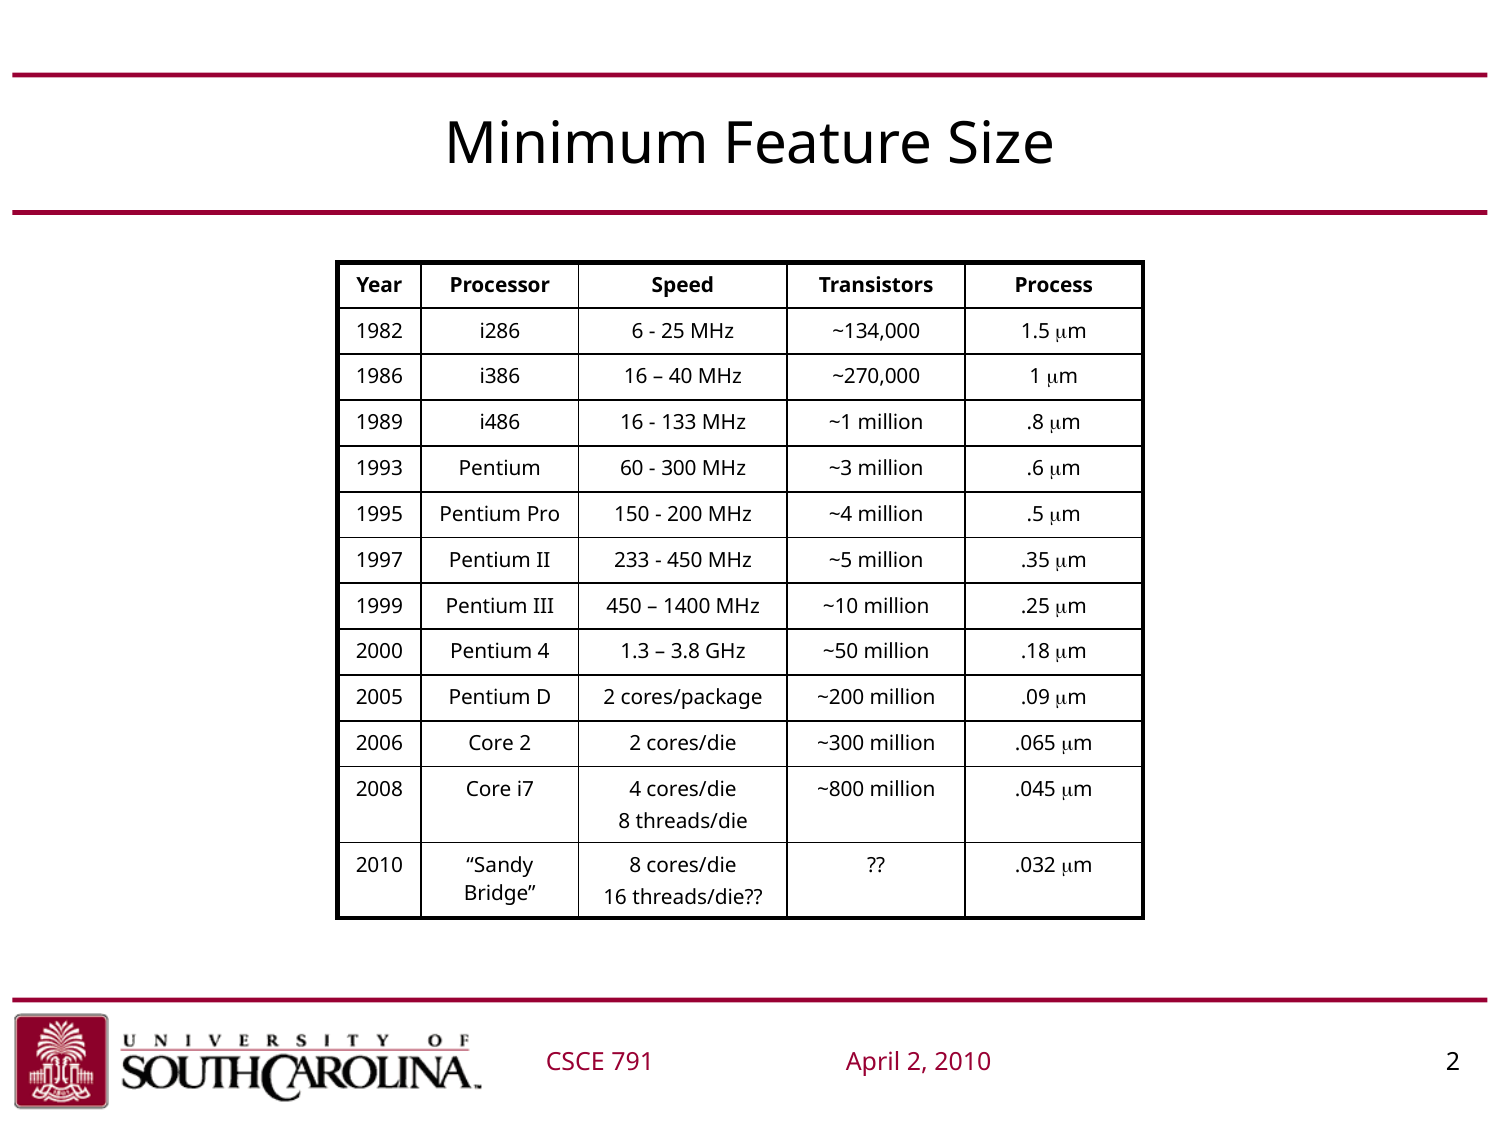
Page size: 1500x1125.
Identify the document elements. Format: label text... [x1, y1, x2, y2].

table_cell 150 - 200 MHz [579, 493, 786, 537]
table_cell 1995 [340, 493, 420, 537]
table_cell 1 mm [966, 355, 1141, 399]
table_cell i386 [422, 355, 578, 399]
title Minimum Feature Size [74, 74, 1426, 206]
table_cell Core i7 [422, 767, 578, 842]
table_cell .6 mm [966, 447, 1141, 491]
picture [12, 1012, 488, 1112]
table_cell i486 [422, 401, 578, 445]
table_cell 233 - 450 MHz [579, 538, 786, 582]
table_header Process [966, 265, 1141, 307]
table_cell 1.5 mm [966, 309, 1141, 353]
table_cell 2006 [340, 722, 420, 766]
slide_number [424, 1037, 1476, 1088]
table_header Transistors [788, 265, 964, 307]
table_cell i286 [422, 309, 578, 353]
table_cell ~4 million [788, 493, 964, 537]
table_cell 1982 [340, 309, 420, 353]
table_cell .09 mm [966, 676, 1141, 720]
table_cell 6 - 25 MHz [579, 309, 786, 353]
table_cell ~300 million [788, 722, 964, 766]
table_cell 2 cores/package [579, 676, 786, 720]
table_cell Pentium 4 [422, 630, 578, 674]
table_cell Pentium D [422, 676, 578, 720]
table_cell Pentium Pro [422, 493, 578, 537]
table_cell ~10 million [788, 584, 964, 628]
table_cell ~50 million [788, 630, 964, 674]
table_cell Pentium II [422, 538, 578, 582]
table_cell 4 cores/die 8 threads/die [579, 767, 786, 842]
table_cell 16 - 133 MHz [579, 401, 786, 445]
table_cell ?? [788, 843, 964, 916]
table_cell 2010 [340, 843, 420, 916]
table_header Year [340, 265, 420, 307]
table_cell Pentium [422, 447, 578, 491]
table_cell .35 mm [966, 538, 1141, 582]
table_cell Core 2 [422, 722, 578, 766]
table_cell .065 mm [966, 722, 1141, 766]
table_cell ~200 million [788, 676, 964, 720]
table_cell ~1 million [788, 401, 964, 445]
table_cell 2000 [340, 630, 420, 674]
table_cell .5 mm [966, 493, 1141, 537]
table_cell “Sandy Bridge” [422, 843, 578, 916]
table_cell 1999 [340, 584, 420, 628]
table_cell 1.3 – 3.8 GHz [579, 630, 786, 674]
table_cell ~270,000 [788, 355, 964, 399]
table_cell Pentium III [422, 584, 578, 628]
table_cell 450 – 1400 MHz [579, 584, 786, 628]
table_cell 1997 [340, 538, 420, 582]
table_cell 60 - 300 MHz [579, 447, 786, 491]
table_cell 2005 [340, 676, 420, 720]
table_cell .032 mm [966, 843, 1141, 916]
table_cell 1993 [340, 447, 420, 491]
table_cell ~800 million [788, 767, 964, 842]
table_cell ~3 million [788, 447, 964, 491]
table_cell 16 – 40 MHz [579, 355, 786, 399]
table_cell .18 mm [966, 630, 1141, 674]
table_cell 1989 [340, 401, 420, 445]
table_cell .25 mm [966, 584, 1141, 628]
table_cell ~5 million [788, 538, 964, 582]
table_cell .045 mm [966, 767, 1141, 842]
table_cell .8 mm [966, 401, 1141, 445]
table_cell 2008 [340, 767, 420, 842]
table_cell 1986 [340, 355, 420, 399]
table_header Processor [422, 265, 578, 307]
table_header Speed [579, 265, 786, 307]
table_cell ~134,000 [788, 309, 964, 353]
table_cell 8 cores/die 16 threads/die?? [579, 843, 786, 916]
table_cell 2 cores/die [579, 722, 786, 766]
